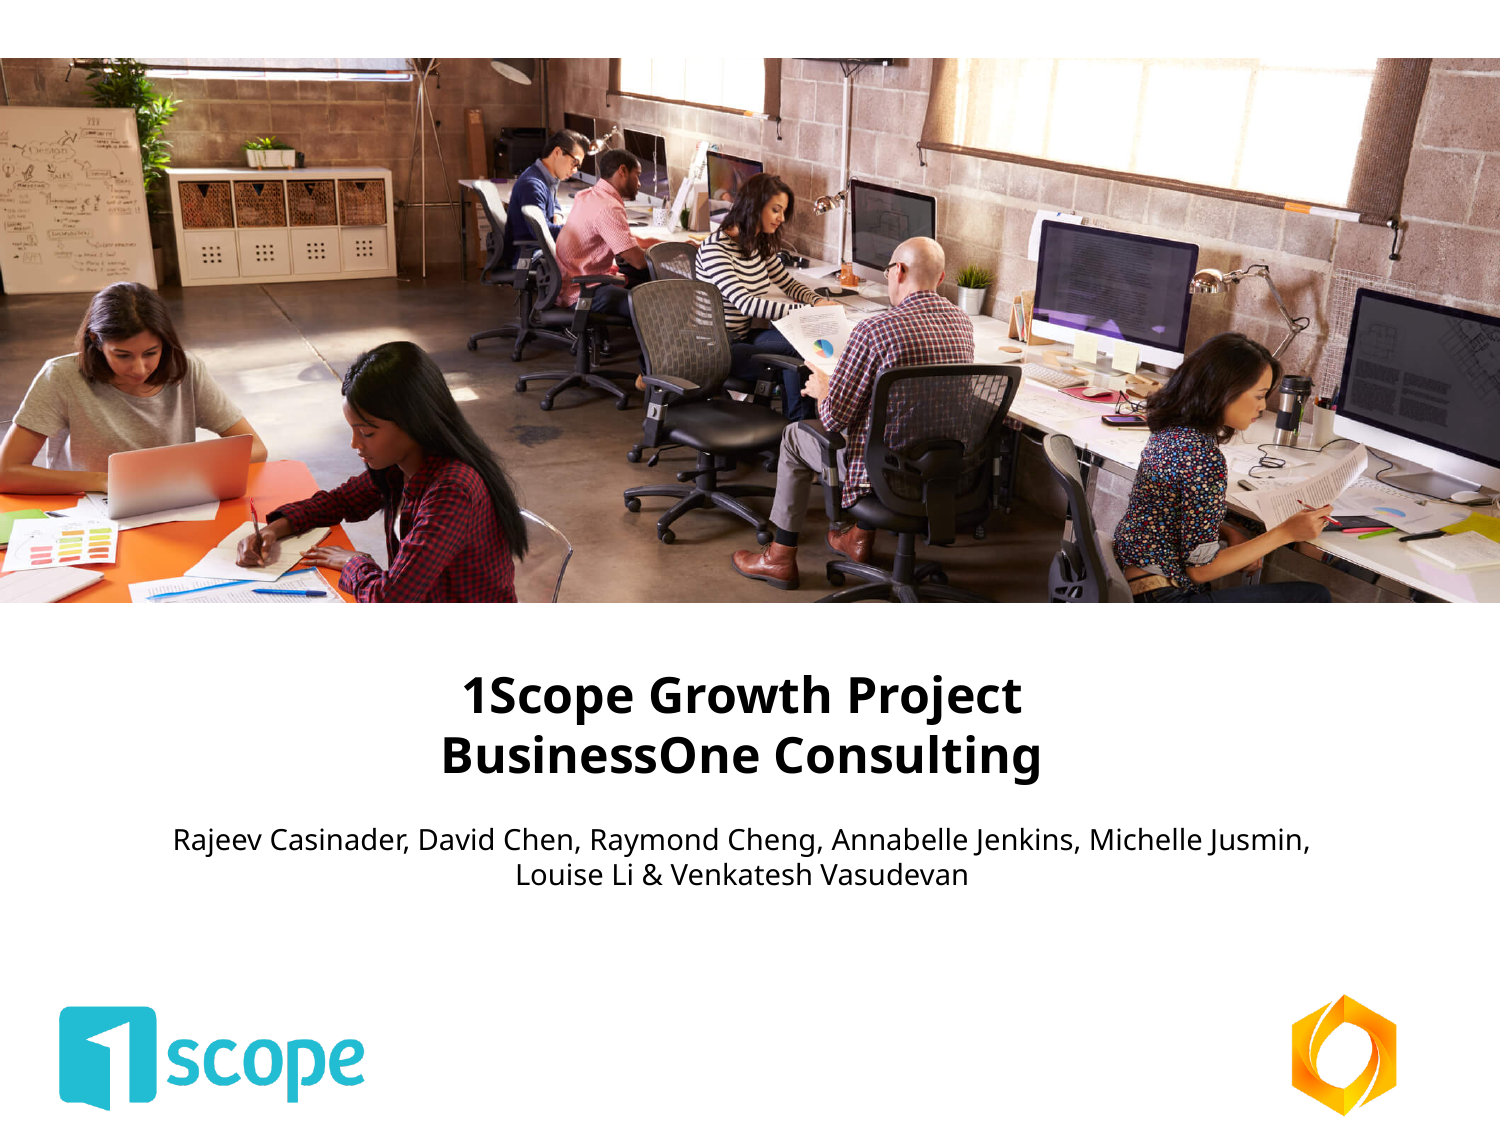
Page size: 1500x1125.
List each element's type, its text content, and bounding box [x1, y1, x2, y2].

picture [40, 994, 383, 1124]
picture [0, 57, 1500, 603]
text_box 1Scope Growth Project BusinessOne Consulting [127, 656, 1358, 732]
picture [1276, 994, 1404, 1124]
text_box Rajeev Casinader, David Chen, Raymond Cheng, Annabelle Jenkins, Michelle Jusmin, Louise Li & Venkatesh Vasudevan [127, 805, 1358, 873]
